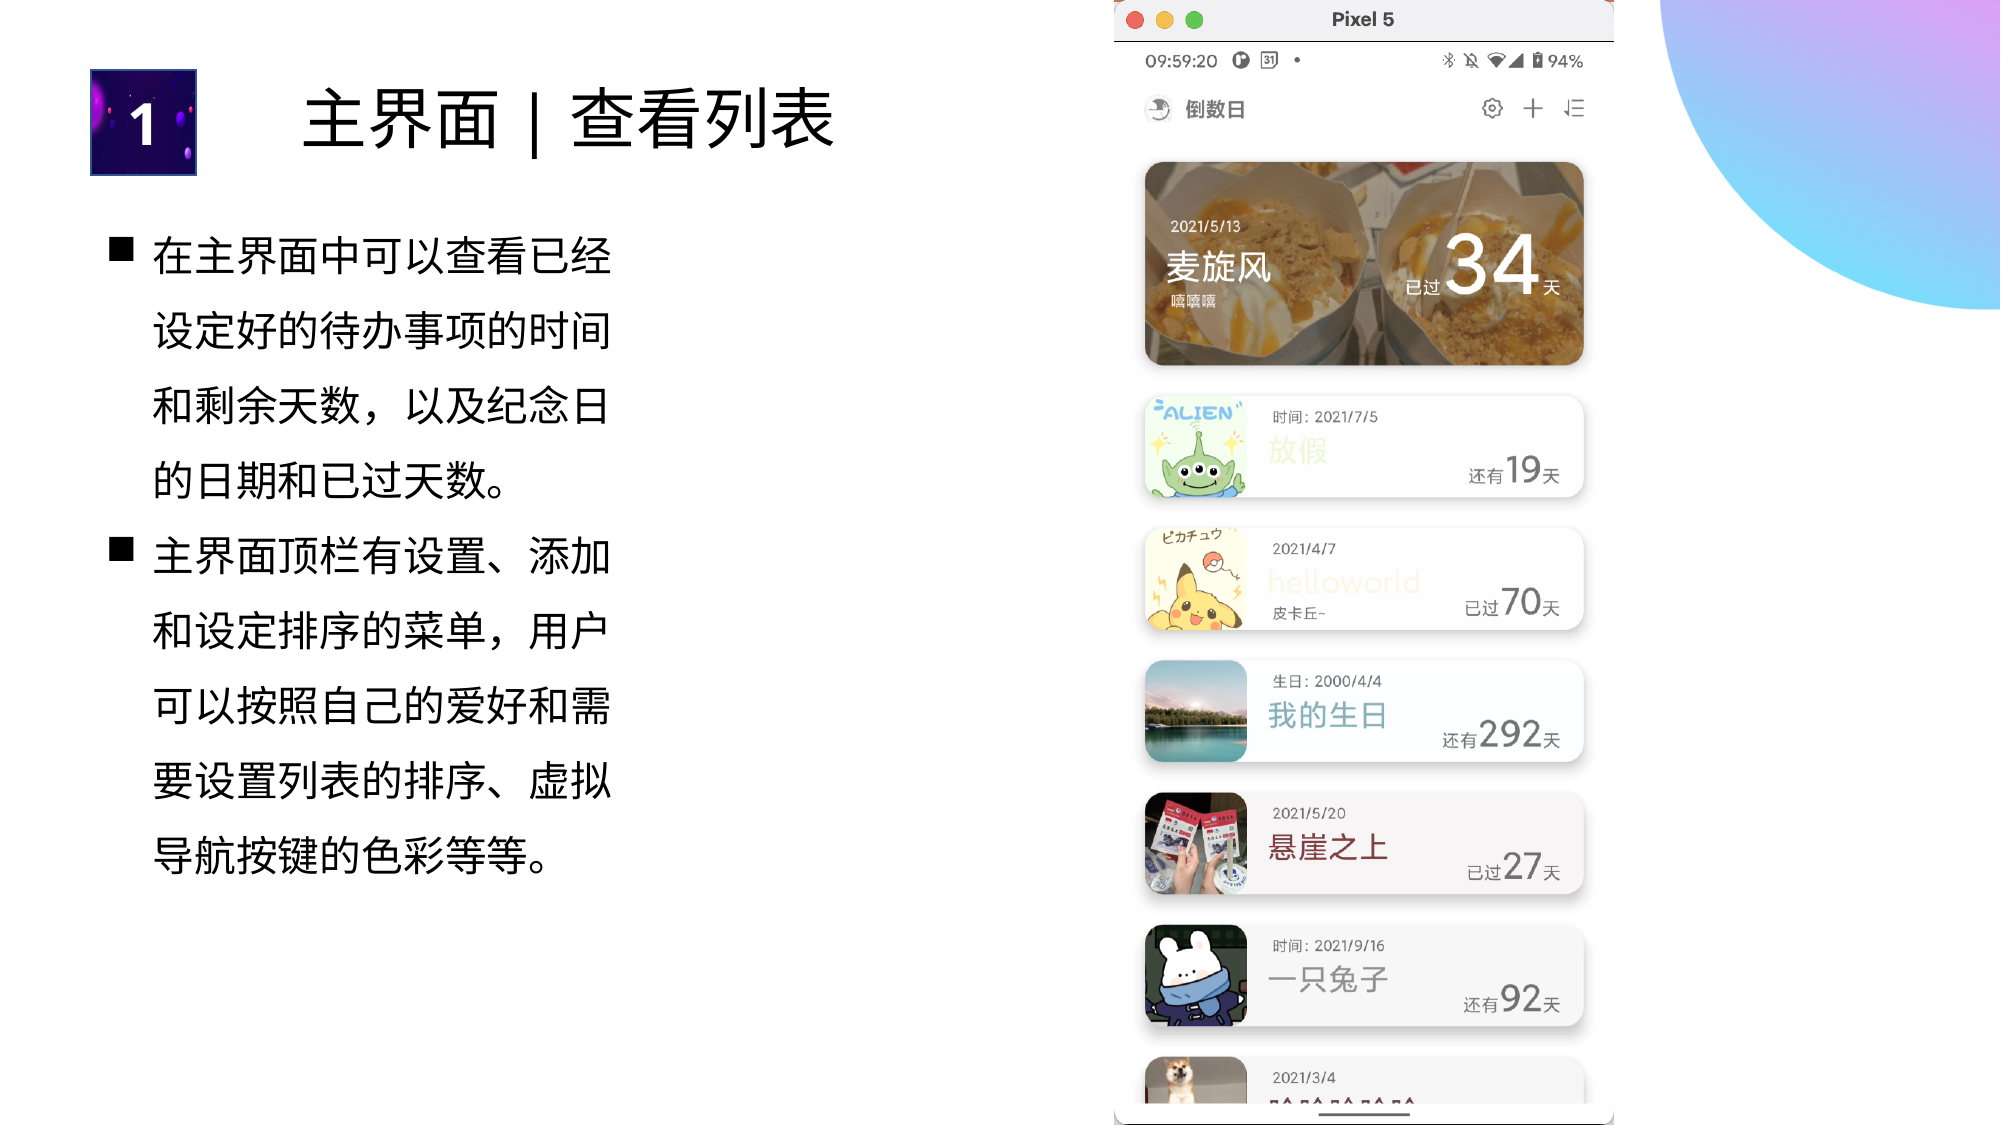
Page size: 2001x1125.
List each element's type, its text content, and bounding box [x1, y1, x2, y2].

picture [1114, 0, 1614, 1125]
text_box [91, 69, 1114, 175]
picture [1659, 0, 2000, 310]
text_box 在主界面中可以查看已经设定好的待办事项的时间和剩余天数，以及纪念日的日期和已过天数。 主界面顶栏有设置、添加和设定排序的菜单，用户可以按照自己的爱好和需要设置列表的排序、虚拟导航按键的色彩等等。 [91, 197, 667, 888]
